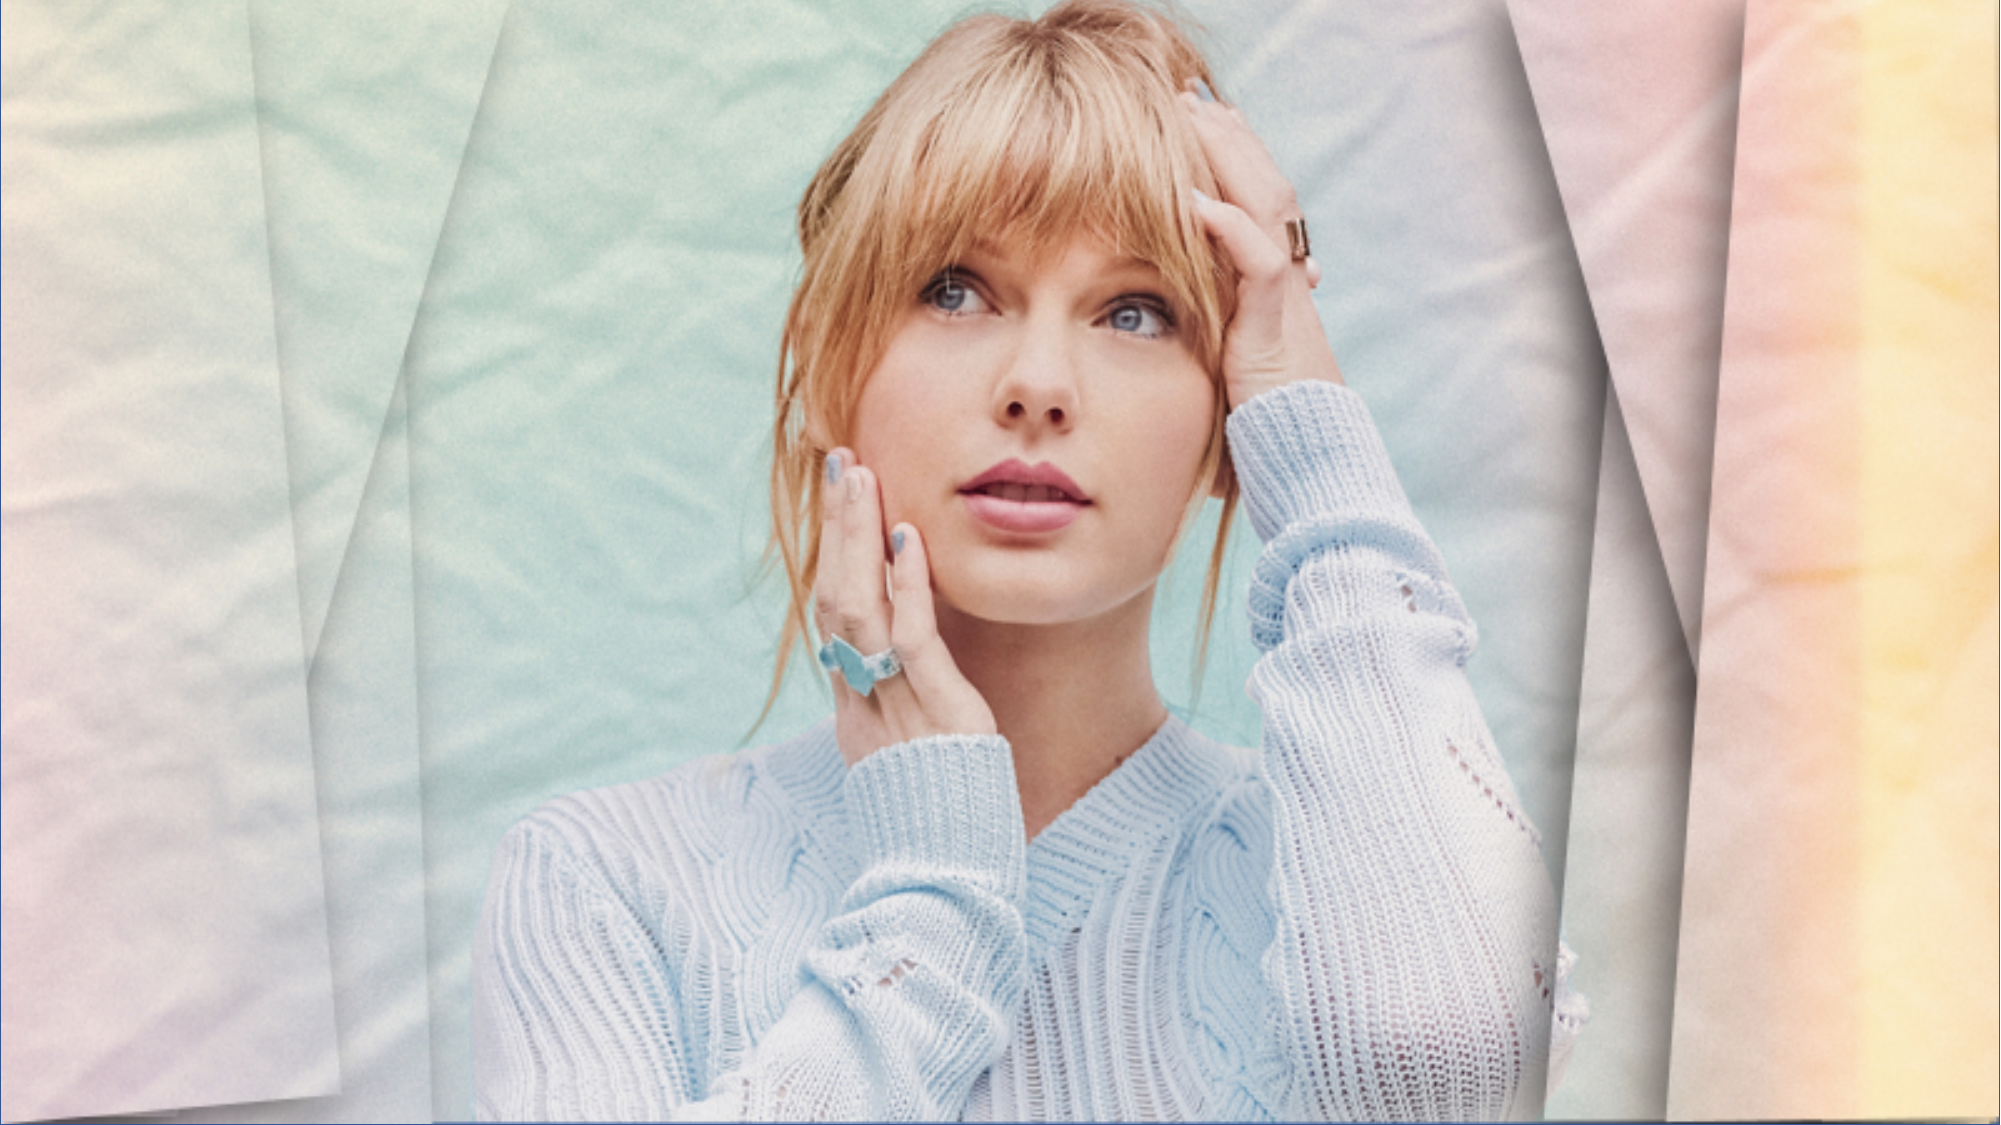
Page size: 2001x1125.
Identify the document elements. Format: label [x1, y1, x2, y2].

text_box [0, 0, 2000, 1125]
